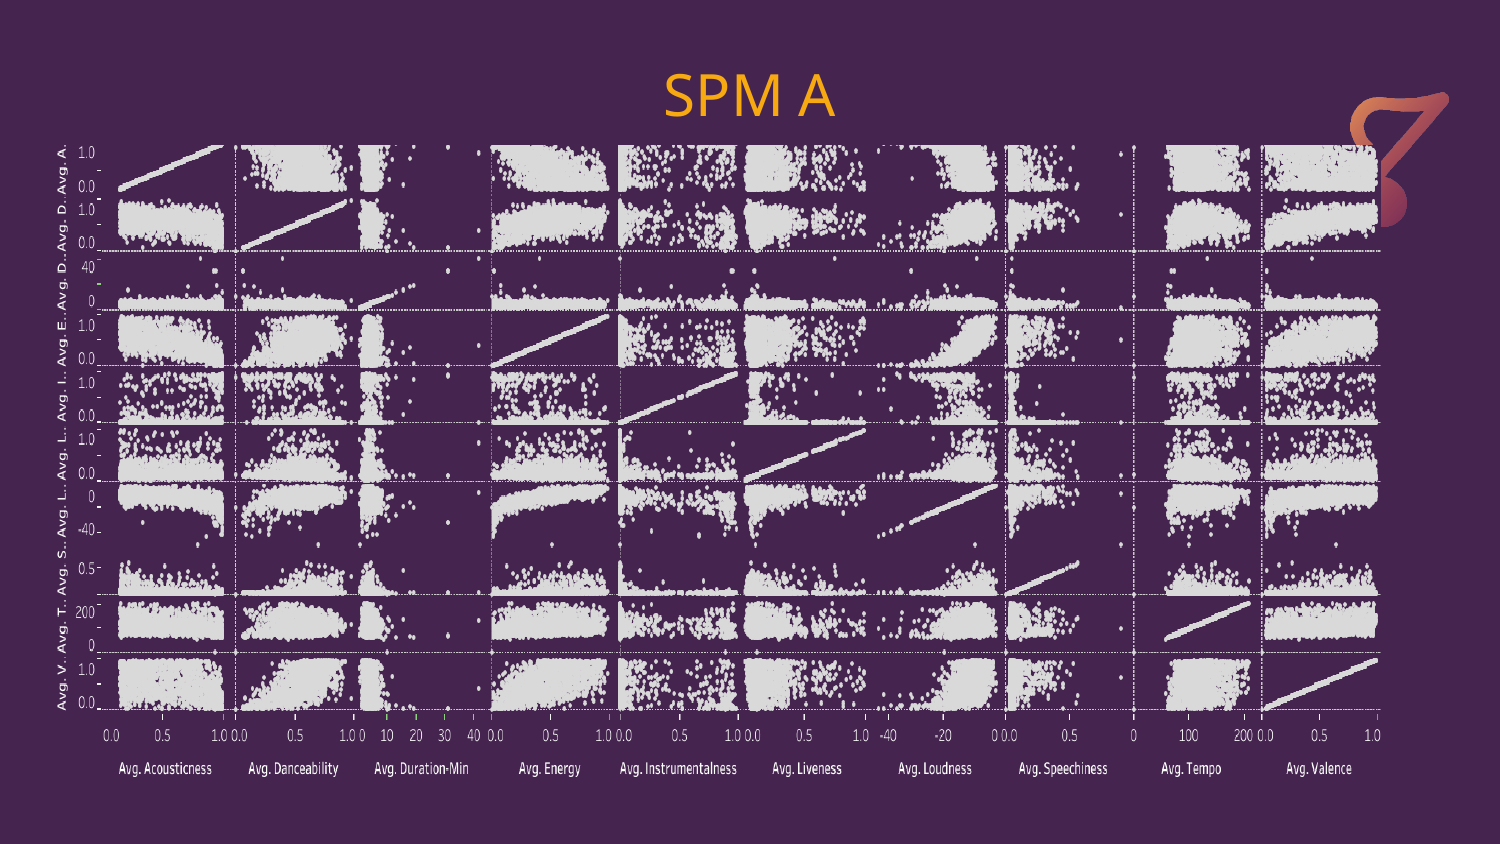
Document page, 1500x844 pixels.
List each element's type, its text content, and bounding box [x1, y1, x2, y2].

text_box [1350, 92, 1449, 173]
picture [50, 145, 1382, 786]
text_box [1387, 176, 1407, 226]
title SPM A [119, 43, 1381, 138]
